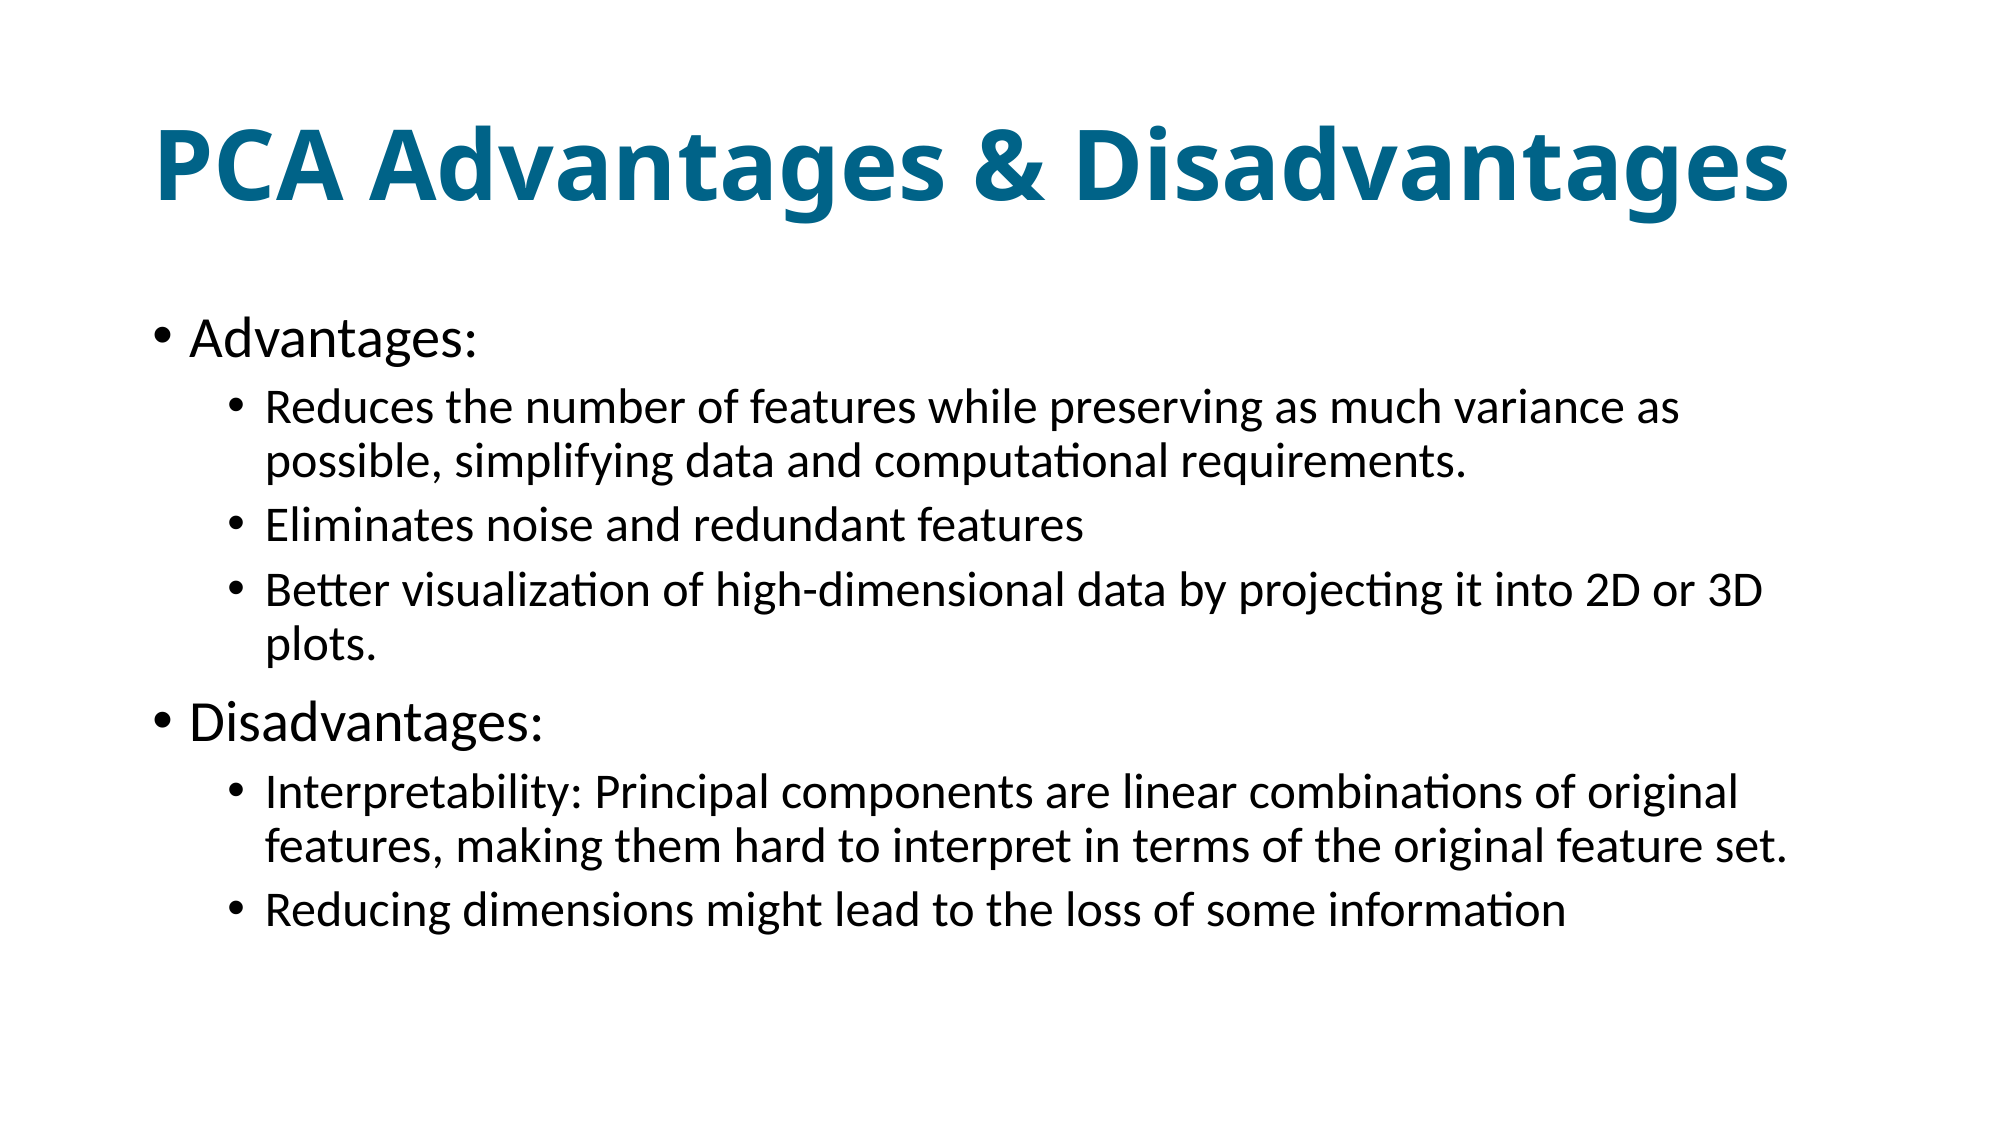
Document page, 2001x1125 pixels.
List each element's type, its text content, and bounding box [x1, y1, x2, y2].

list Advantages: Reduces the number of features while preserving as much variance as possible, simplifying data and computational requirements. Eliminates noise and redundant features Better visualization of high-dimensional data by projecting it into 2D or 3D plots. Disadvantages: Interpretability: Principal components are linear combinations of original features, making them hard to interpret in terms of the original feature set. Reducing dimensions might lead to the loss of some information [137, 299, 1863, 1014]
title PCA Advantages & Disadvantages [137, 59, 1863, 278]
